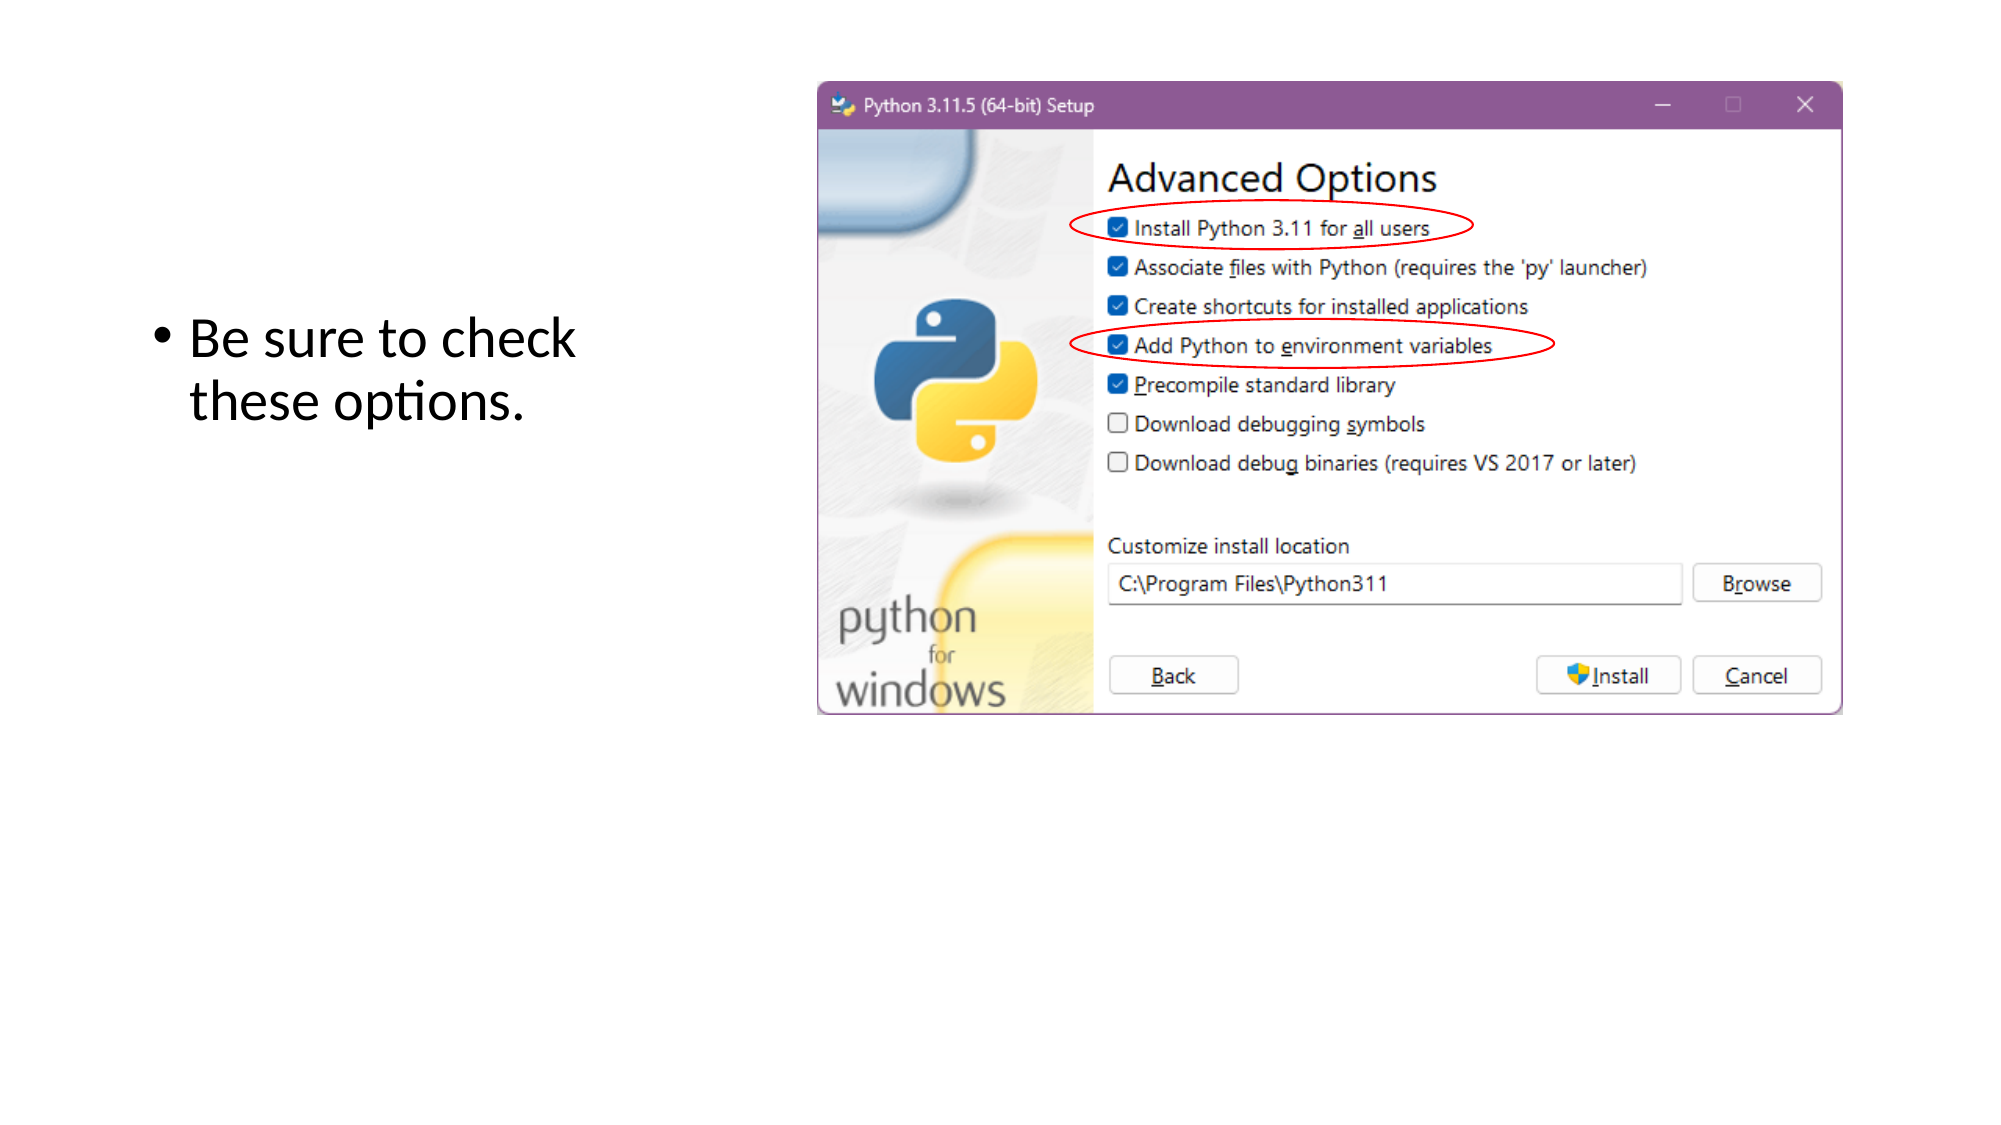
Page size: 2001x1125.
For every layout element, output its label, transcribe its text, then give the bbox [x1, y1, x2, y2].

picture [817, 81, 1843, 715]
list Be sure to check these options. [137, 299, 686, 1014]
